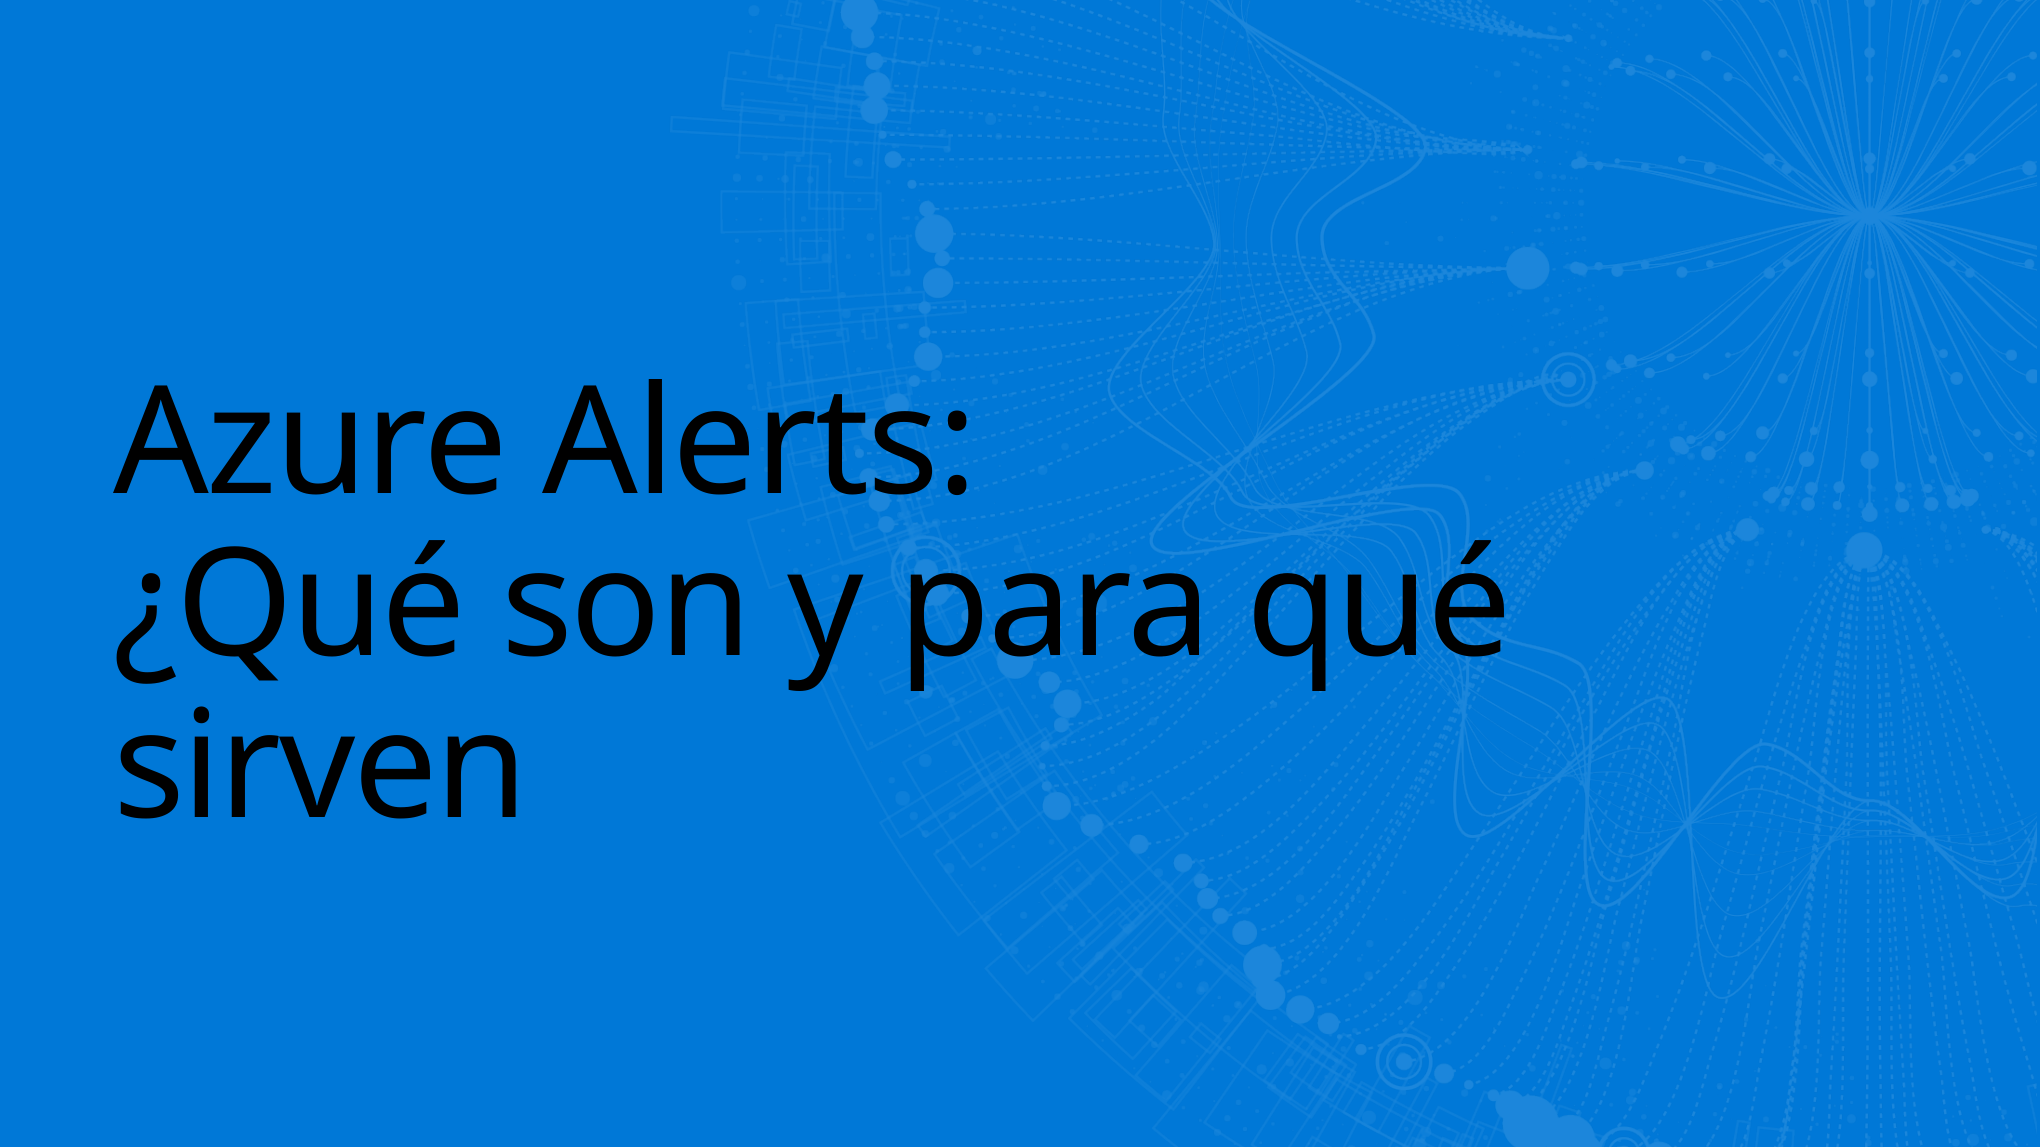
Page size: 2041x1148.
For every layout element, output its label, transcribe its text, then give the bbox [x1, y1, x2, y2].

title Azure Alerts: ¿Qué son y para qué sirven [89, 348, 1971, 707]
